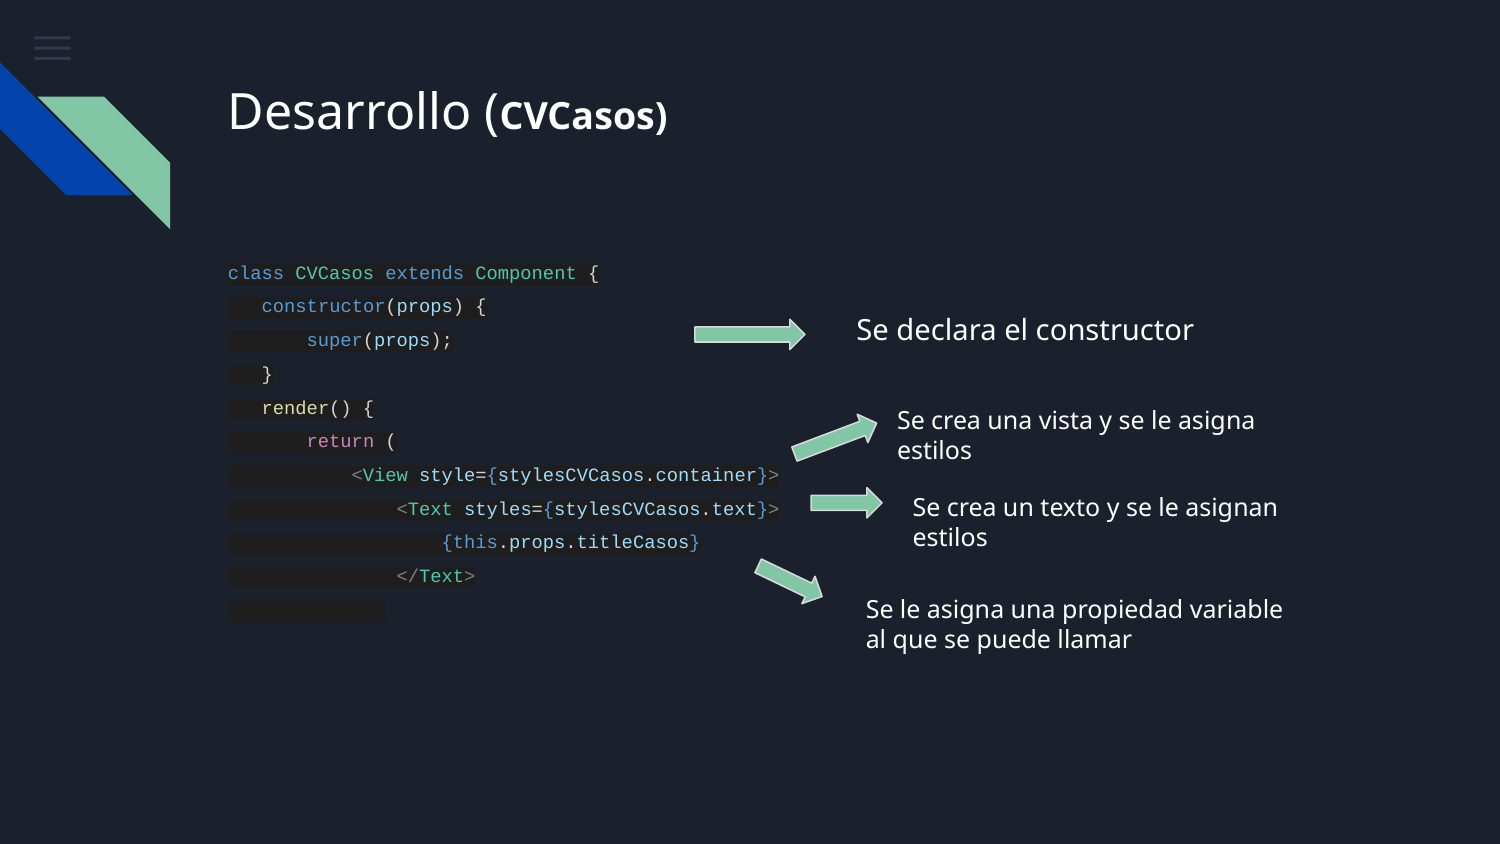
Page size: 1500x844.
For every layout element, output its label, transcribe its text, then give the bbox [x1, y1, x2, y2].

title Desarrollo (CVCasos) [212, 64, 1368, 215]
text_box [754, 559, 823, 604]
text_box Se le asigna una propiedad variable al que se puede llamar [850, 578, 1306, 677]
text_box Se declara el constructor [841, 296, 1230, 394]
text_box Se crea un texto y se le asignan estilos [897, 476, 1353, 534]
text_box Se crea una vista y se le asigna estilos [882, 390, 1337, 454]
text_box [791, 414, 877, 462]
text_box [694, 319, 805, 350]
text_box [811, 487, 883, 518]
list class CVCasos extends Component { constructor(props) { super(props); } render() { return ( <View style={stylesCVCasos.container}> <Text styles={stylesCVCasos.text}> {this.props.titleCasos} </Text> [212, 234, 1077, 807]
